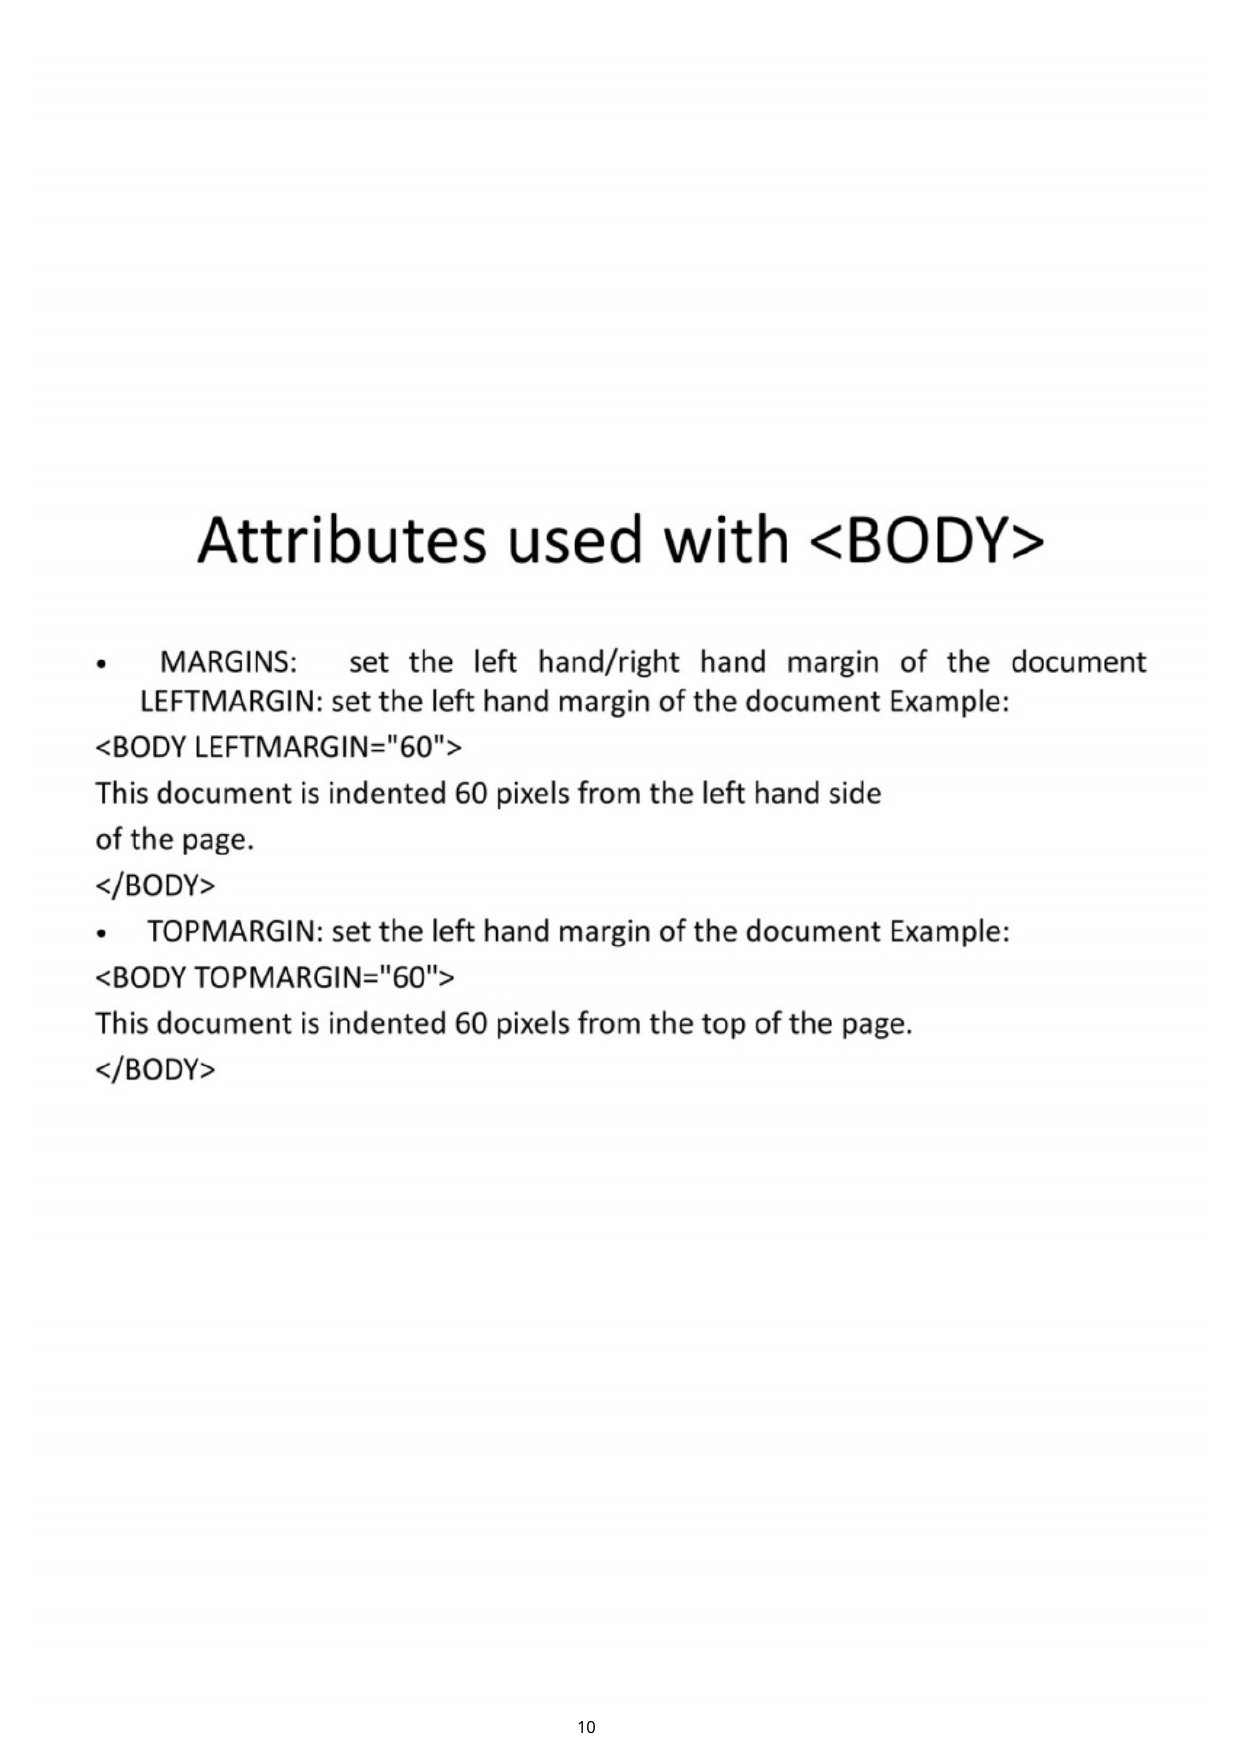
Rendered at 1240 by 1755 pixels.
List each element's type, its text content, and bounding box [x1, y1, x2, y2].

slide_number 10 [570, 1718, 605, 1755]
picture [30, 44, 1210, 1711]
